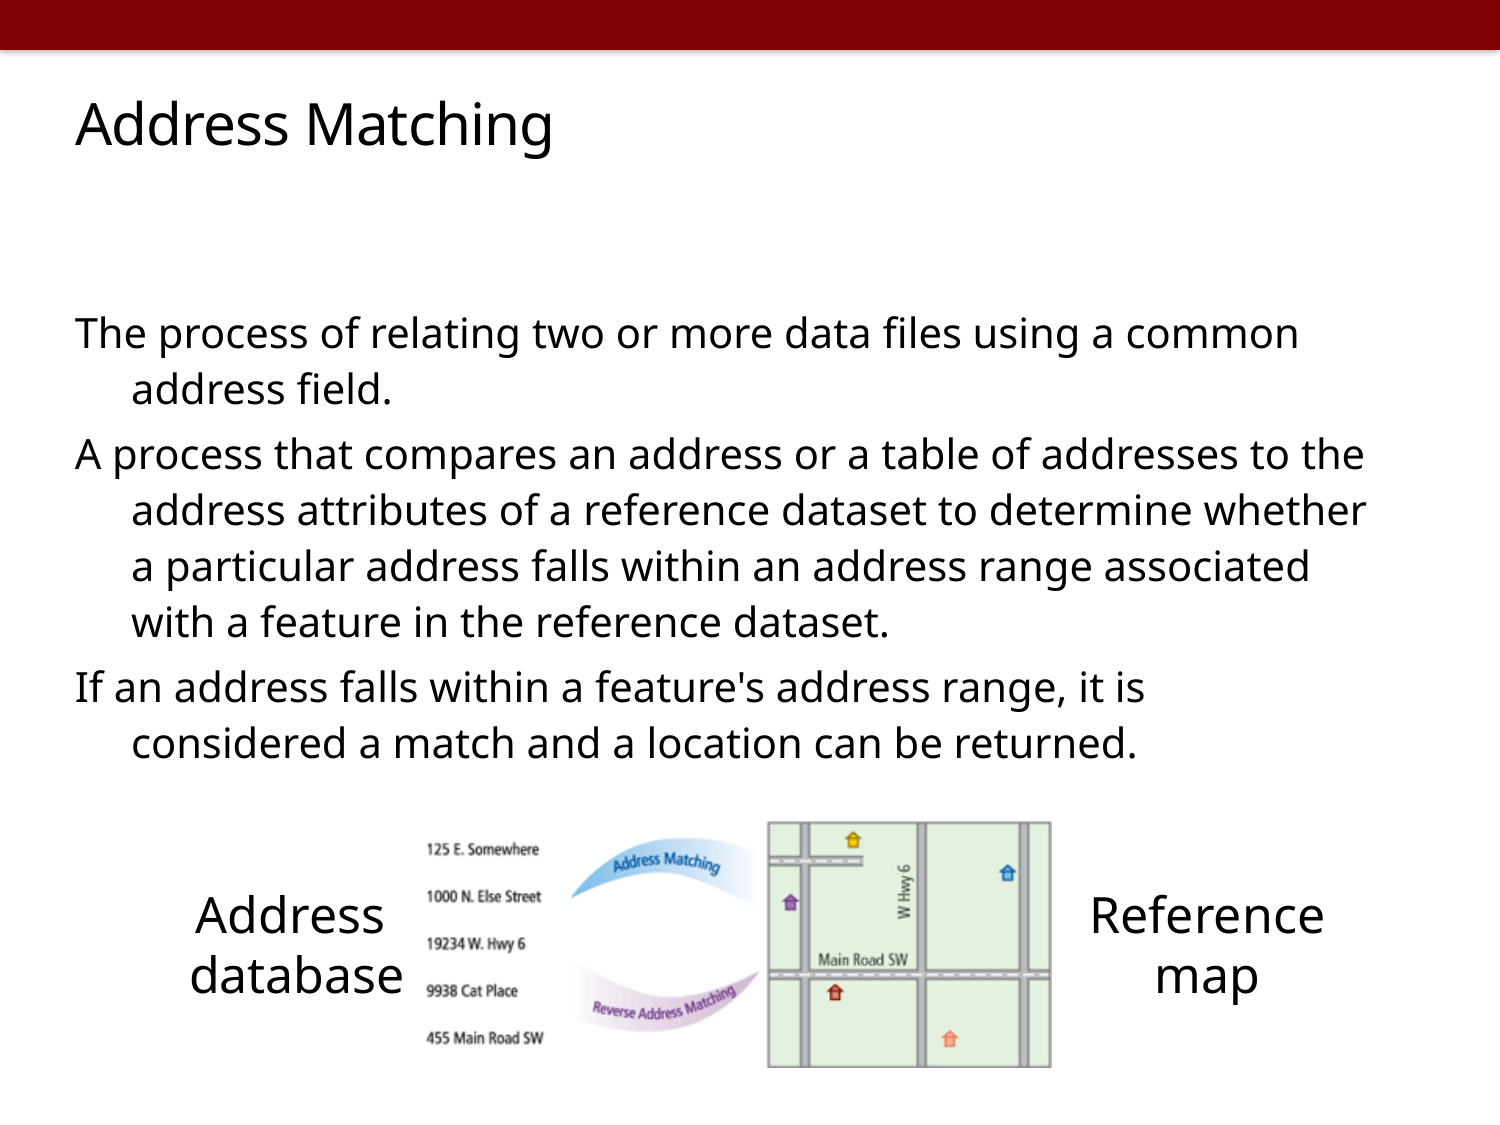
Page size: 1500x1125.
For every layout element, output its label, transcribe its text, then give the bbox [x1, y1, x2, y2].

picture [426, 820, 1052, 1068]
text_box Reference map [1074, 875, 1354, 1011]
text_box Address database [174, 875, 420, 1011]
title Address Matching [75, 87, 1425, 181]
list The process of relating two or more data files using a common address field. A process that compares an address or a table of addresses to the address attributes of a reference dataset to determine whether a particular address falls within an address range associated with a feature in the reference dataset. If an address falls within a feature's address range, it is considered a match and a location can be returned. [74, 292, 1373, 902]
